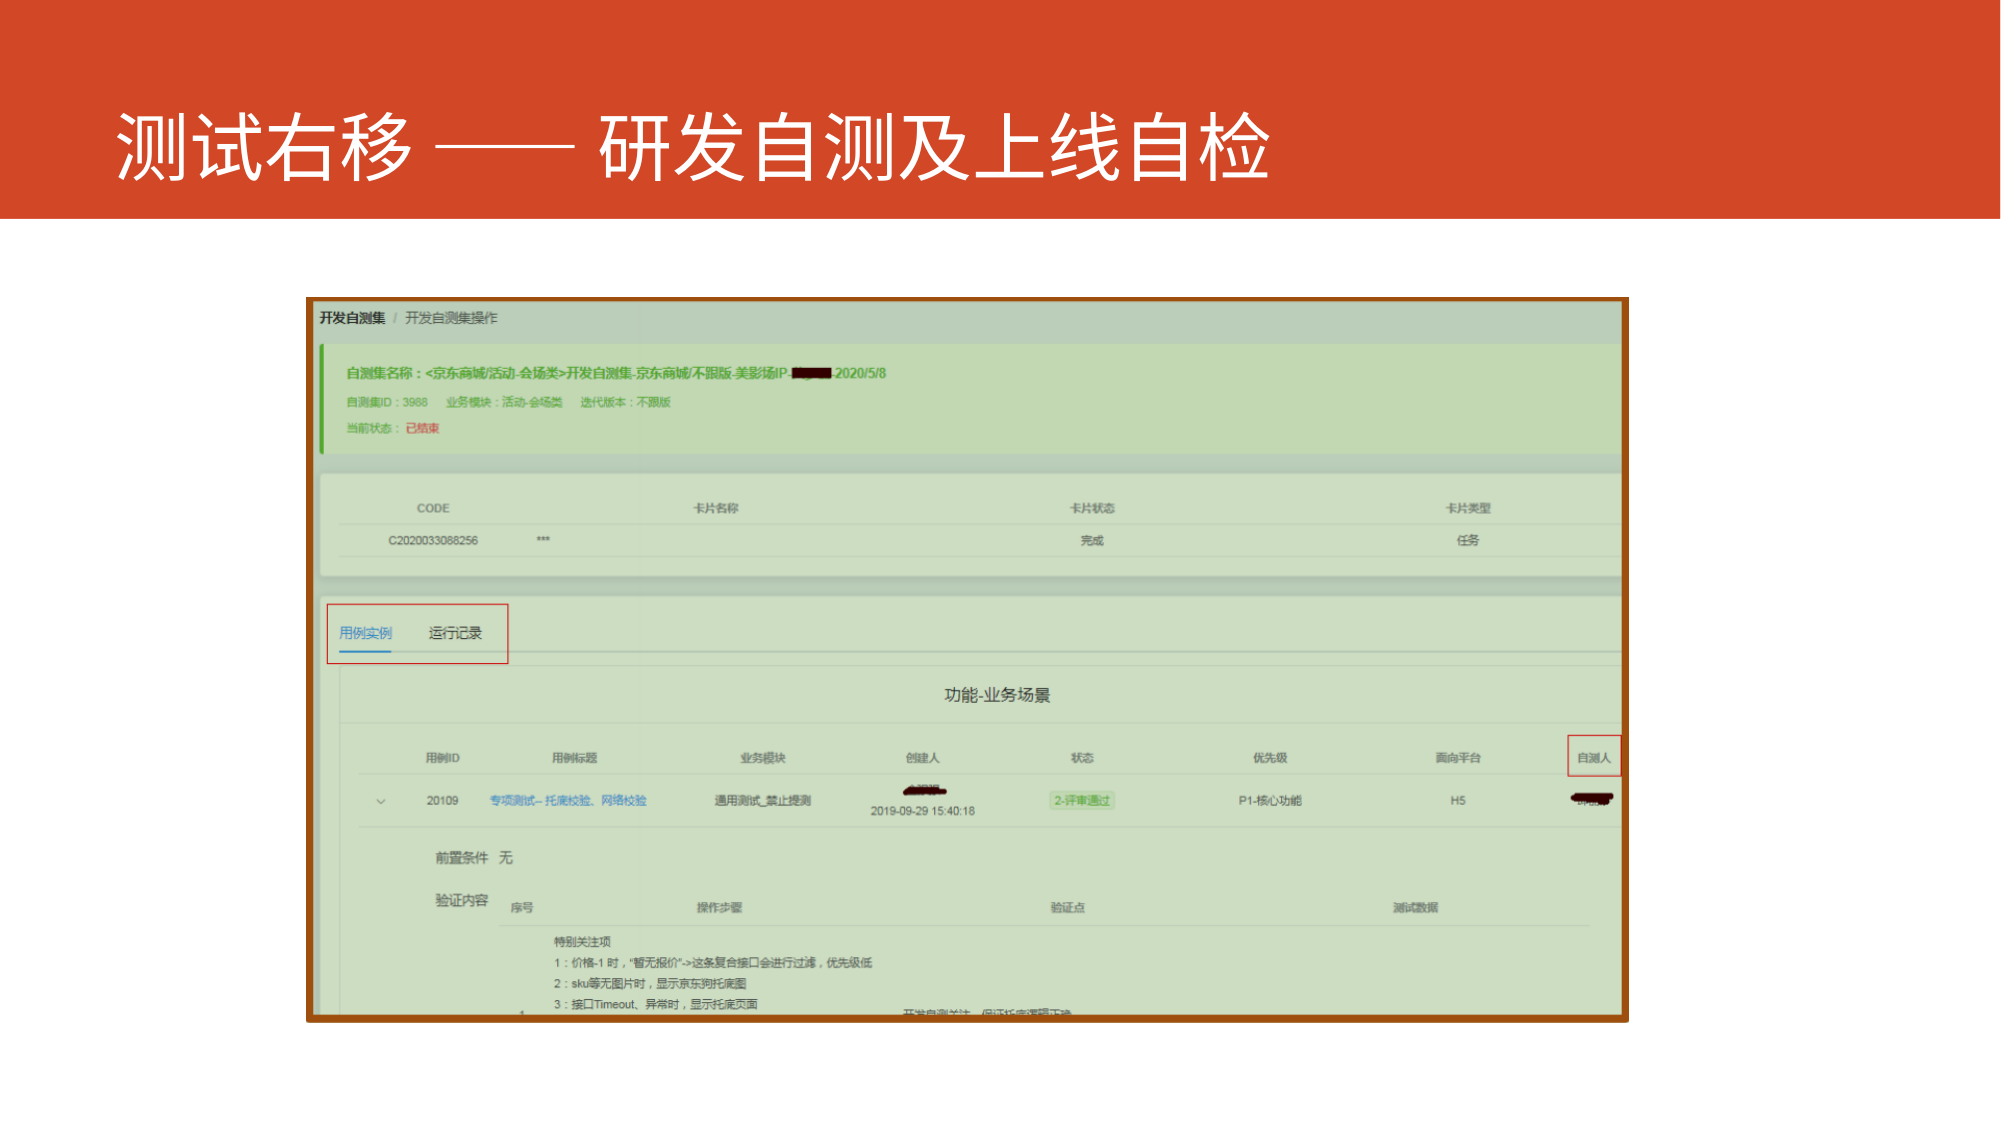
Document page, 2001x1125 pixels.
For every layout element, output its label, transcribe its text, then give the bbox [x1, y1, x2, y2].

picture [305, 297, 1630, 1023]
title 测试右移 —— 研发自测及上线自检 [99, 0, 1863, 199]
